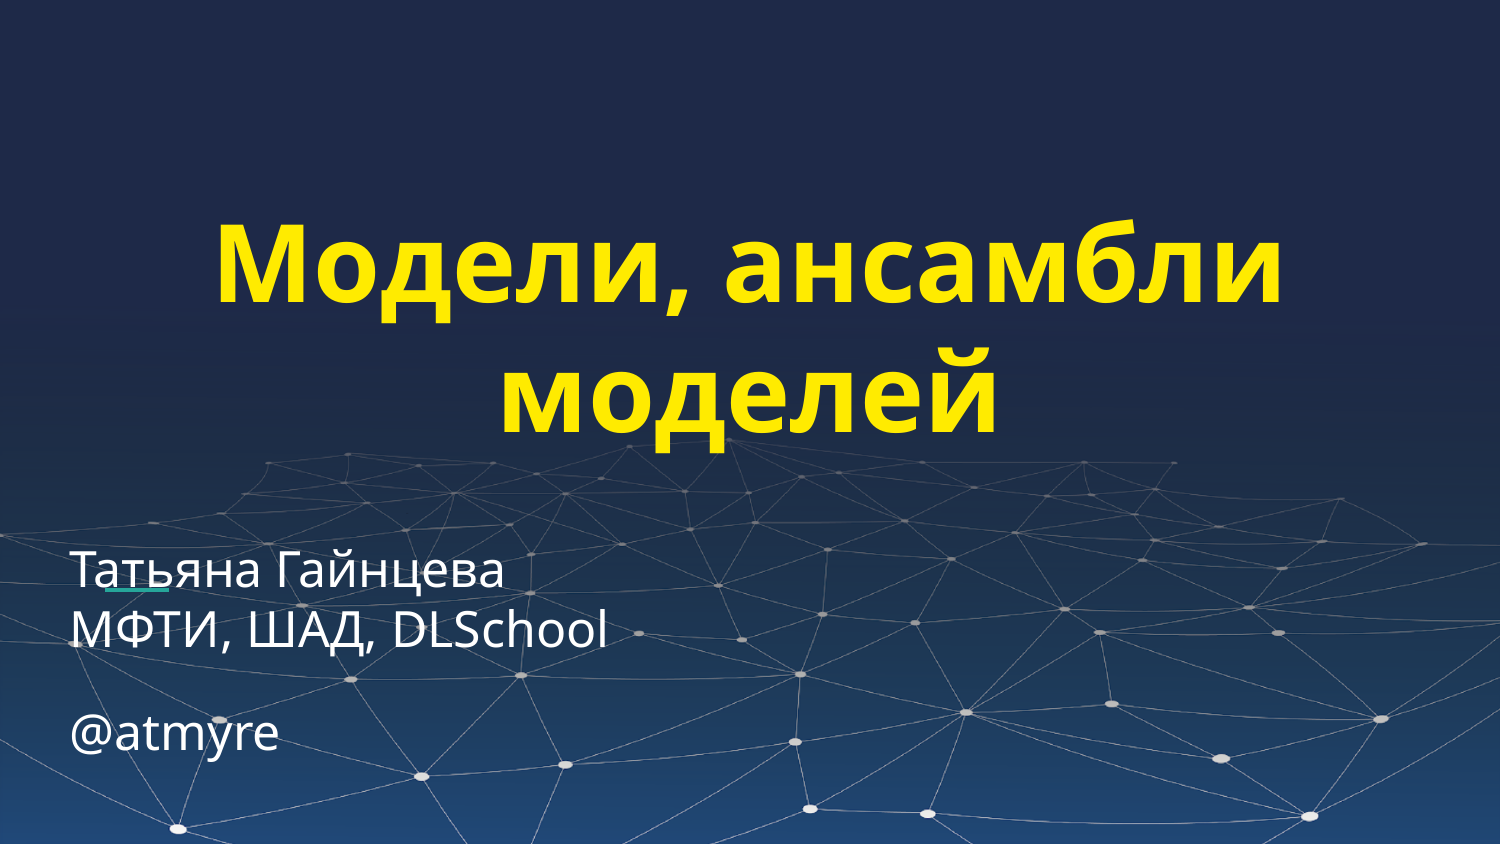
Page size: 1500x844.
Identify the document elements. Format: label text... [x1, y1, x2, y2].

picture [0, 0, 1500, 844]
text_box Модели, ансамбли моделей [35, 78, 1465, 571]
text_box Татьяна Гайнцева МФТИ, ШАД, DLSchool [55, 471, 781, 724]
text_box @atmyre [55, 656, 548, 804]
